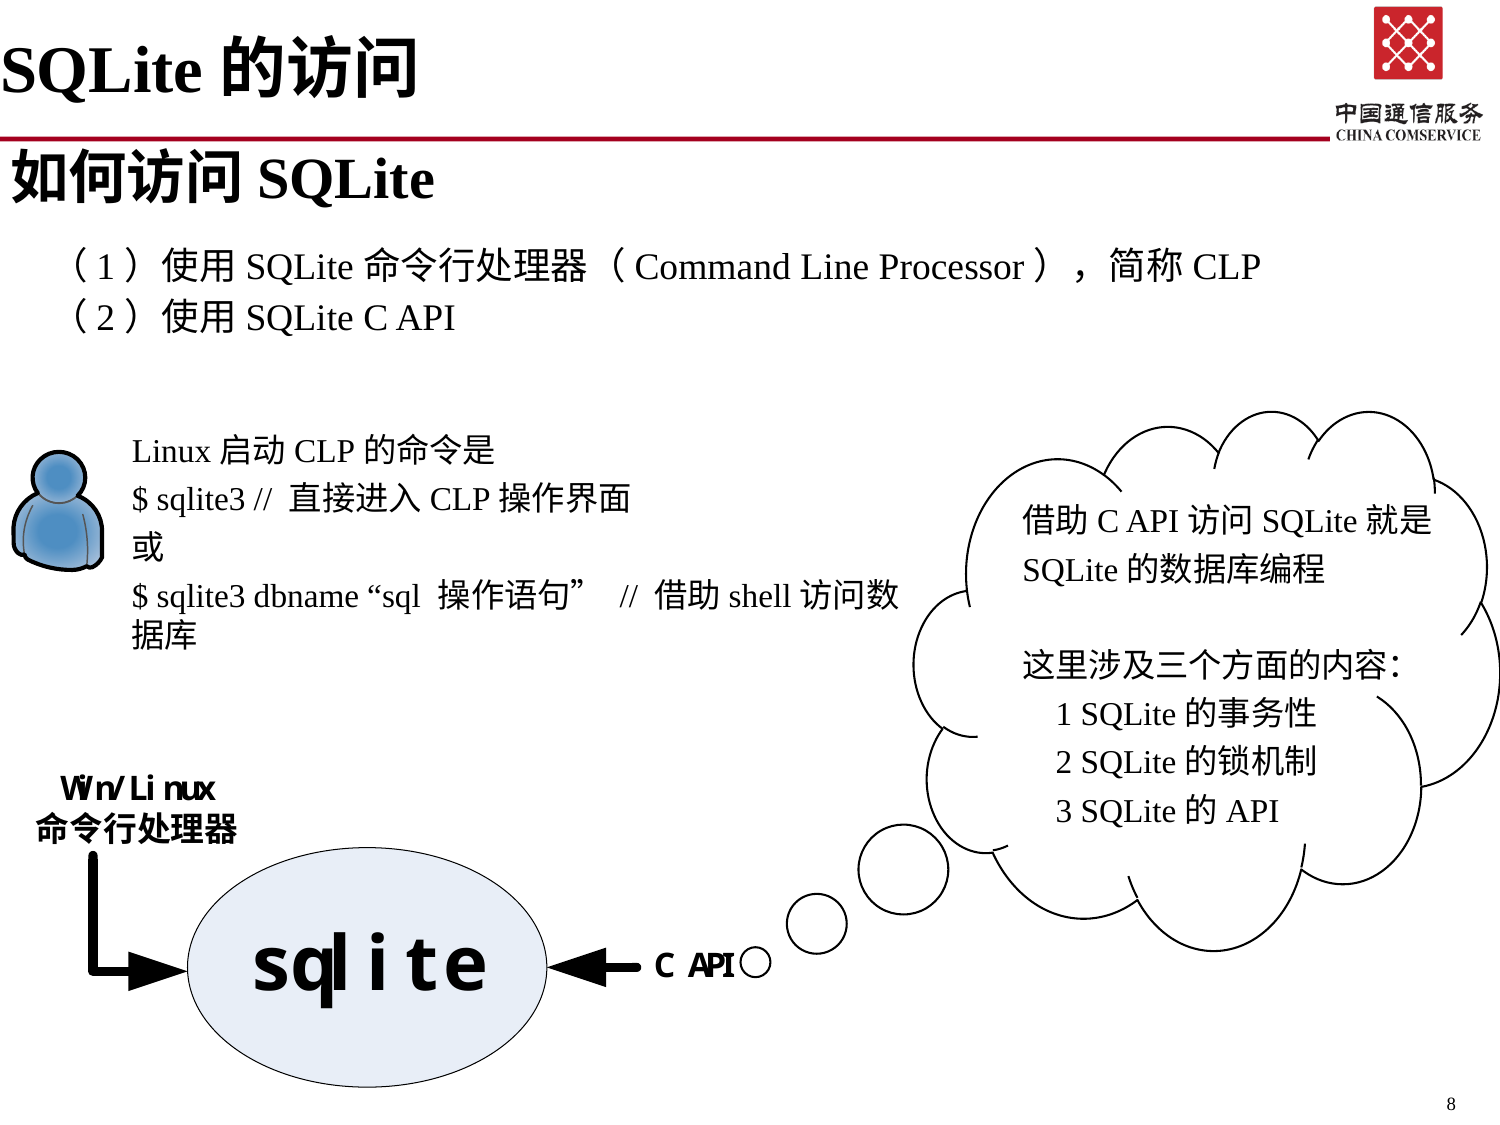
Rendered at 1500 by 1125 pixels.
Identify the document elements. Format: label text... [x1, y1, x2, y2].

text_box [1465, 502, 1500, 764]
text_box 借助C API访问SQLite就是 SQLite的数据库编程 这里涉及三个方面的内容： 1 SQLite的事务性 2 SQLite的锁机制 3 SQLite的API [1007, 492, 1465, 837]
text_box [913, 411, 1456, 952]
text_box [0, 445, 109, 620]
text_box （1）使用SQLite命令行处理器（Command Line Processor），简称CLP （2）使用SQLite C API [35, 234, 1442, 346]
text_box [0, 749, 765, 1125]
text_box Linux启动CLP的命令是 $ sqlite3 // 直接进入CLP操作界面 或 $ sqlite3 dbname “sql 操作语句” // 借助shell访问数据库 [117, 421, 938, 662]
text_box 如何访问SQLite [0, 140, 451, 219]
text_box [858, 824, 949, 915]
text_box [786, 893, 847, 954]
title SQLite的访问 [0, 0, 1500, 142]
